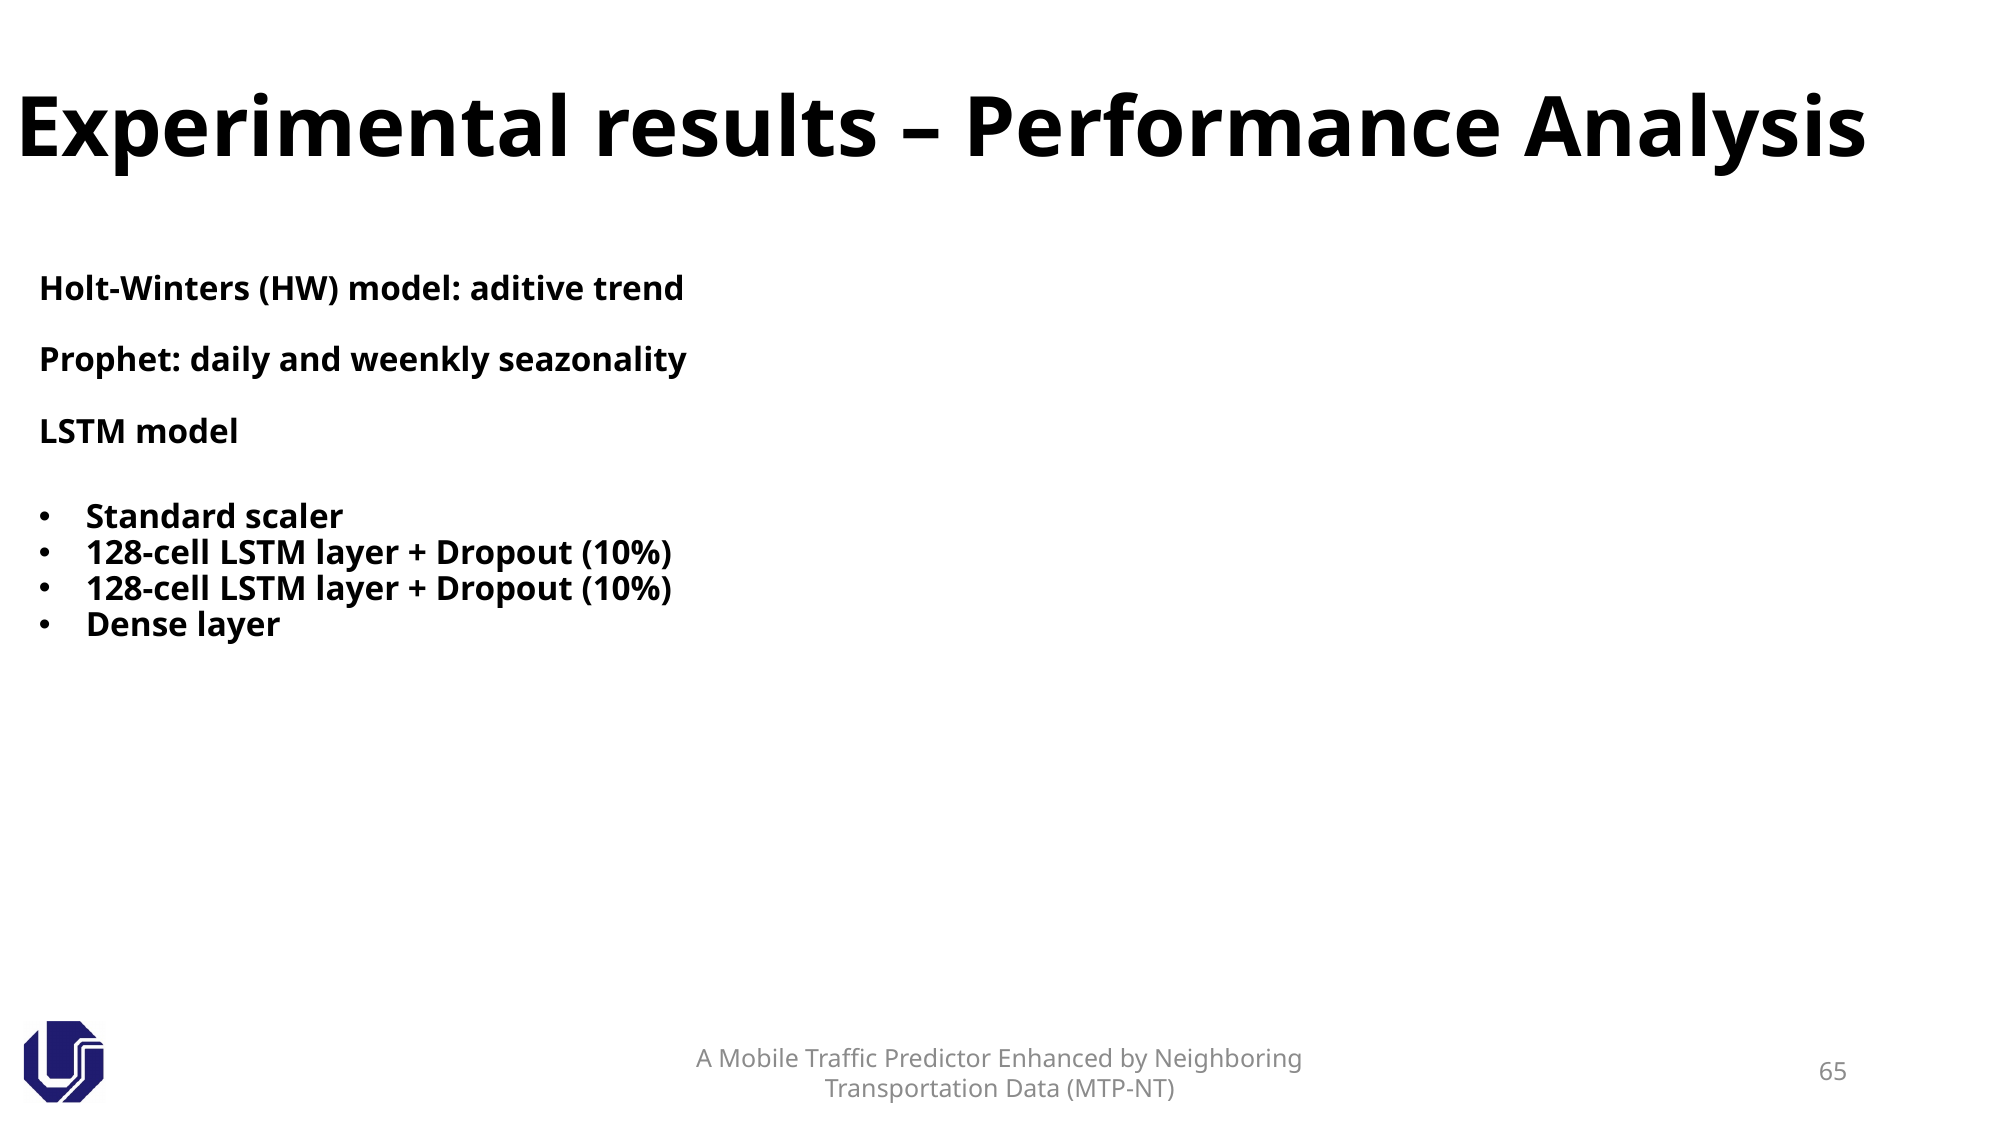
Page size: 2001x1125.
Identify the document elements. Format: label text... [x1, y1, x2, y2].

footer A Mobile Traffic Predictor Enhanced by Neighboring Transportation Data (MTP-NT) [662, 1042, 1338, 1103]
slide_number 65 [1412, 1042, 1863, 1103]
picture [23, 1021, 106, 1103]
text_box Standard scaler 128-cell LSTM layer + Dropout (10%) 128-cell LSTM layer + Dropout (10%) Dense layer [24, 492, 1623, 1010]
text_box Holt-Winters (HW) model: aditive trend Prophet: daily and weenkly seazonality LSTM model [24, 264, 1895, 477]
text_box Experimental results – Performance Analysis [0, 17, 1978, 230]
